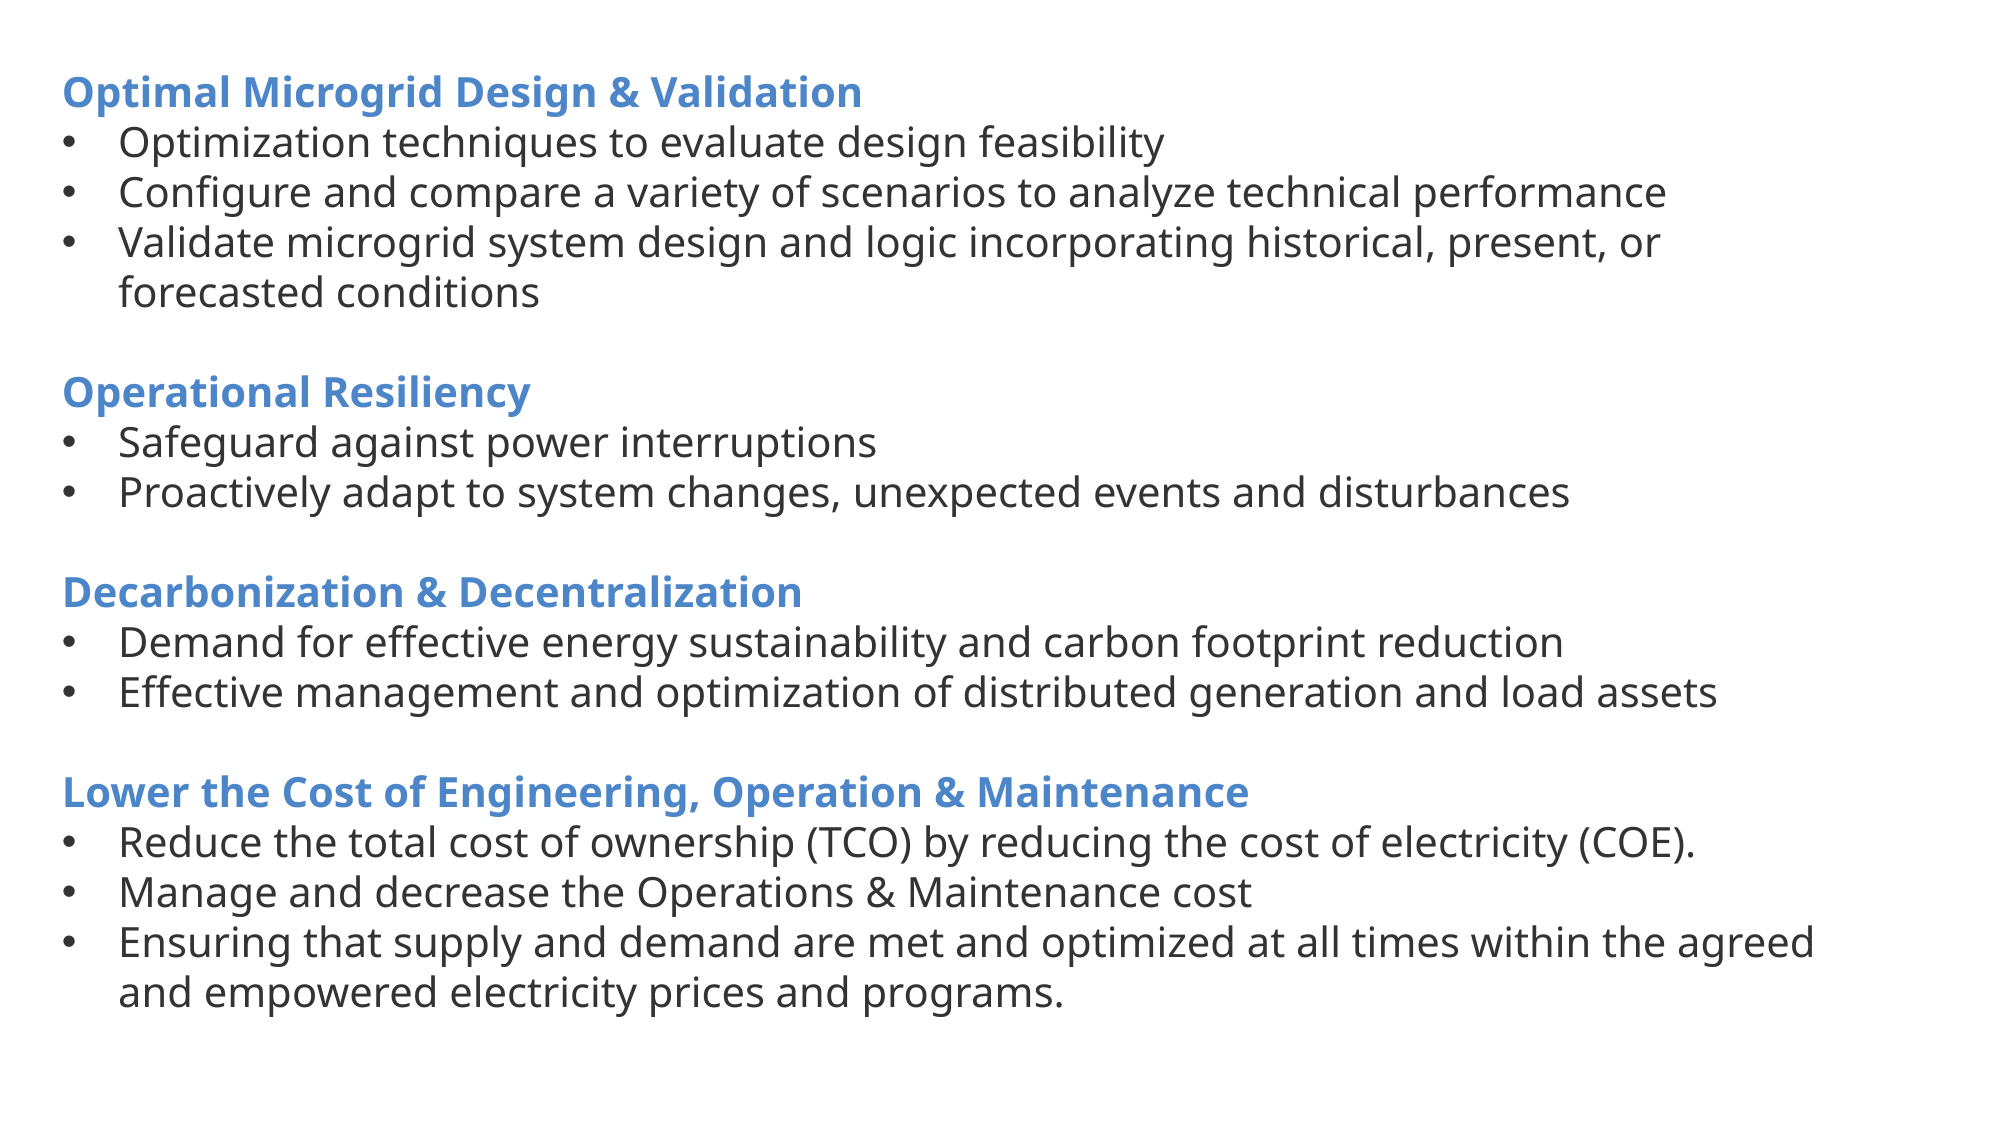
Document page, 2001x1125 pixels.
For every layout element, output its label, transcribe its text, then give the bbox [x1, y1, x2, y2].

text_box Optimal Microgrid Design & Validation Optimization techniques to evaluate design feasibility Configure and compare a variety of scenarios to analyze technical performance Validate microgrid system design and logic incorporating historical, present, or forecasted conditions Operational Resiliency Safeguard against power interruptions Proactively adapt to system changes, unexpected events and disturbances Decarbonization & Decentralization Demand for effective energy sustainability and carbon footprint reduction Effective management and optimization of distributed generation and load assets Lower the Cost of Engineering, Operation & Maintenance Reduce the total cost of ownership (TCO) by reducing the cost of electricity (COE). Manage and decrease the Operations & Maintenance cost Ensuring that supply and demand are met and optimized at all times within the agreed and empowered electricity prices and programs. [47, 13, 1866, 1074]
